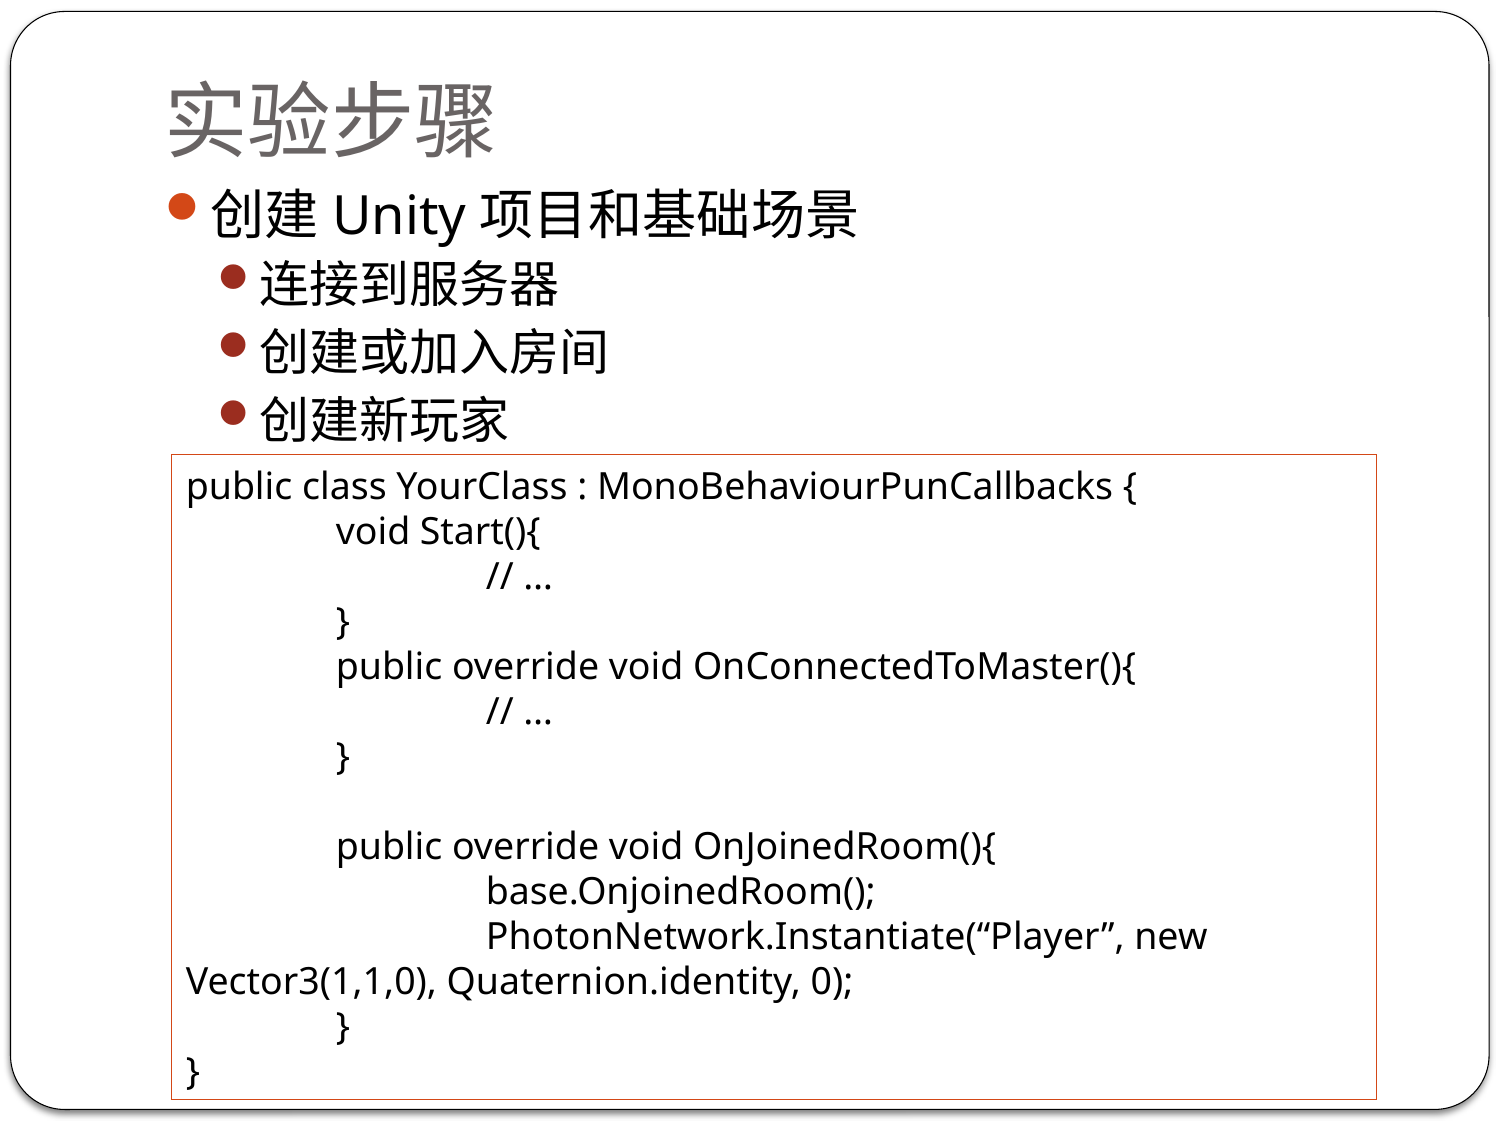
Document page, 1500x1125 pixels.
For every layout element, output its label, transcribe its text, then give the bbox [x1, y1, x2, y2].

list 创建Unity项目和基础场景 连接到服务器 创建或加入房间 创建新玩家 [150, 172, 1425, 923]
text_box public class YourClass : MonoBehaviourPunCallbacks { void Start(){ // … } public override void OnConnectedToMaster(){ // … } public override void OnJoinedRoom(){ base.OnjoinedRoom(); PhotonNetwork.Instantiate(“Player”, new Vector3(1,1,0), Quaternion.identity, 0); } } [171, 454, 1377, 1100]
title 实验步骤 [150, 0, 1425, 172]
